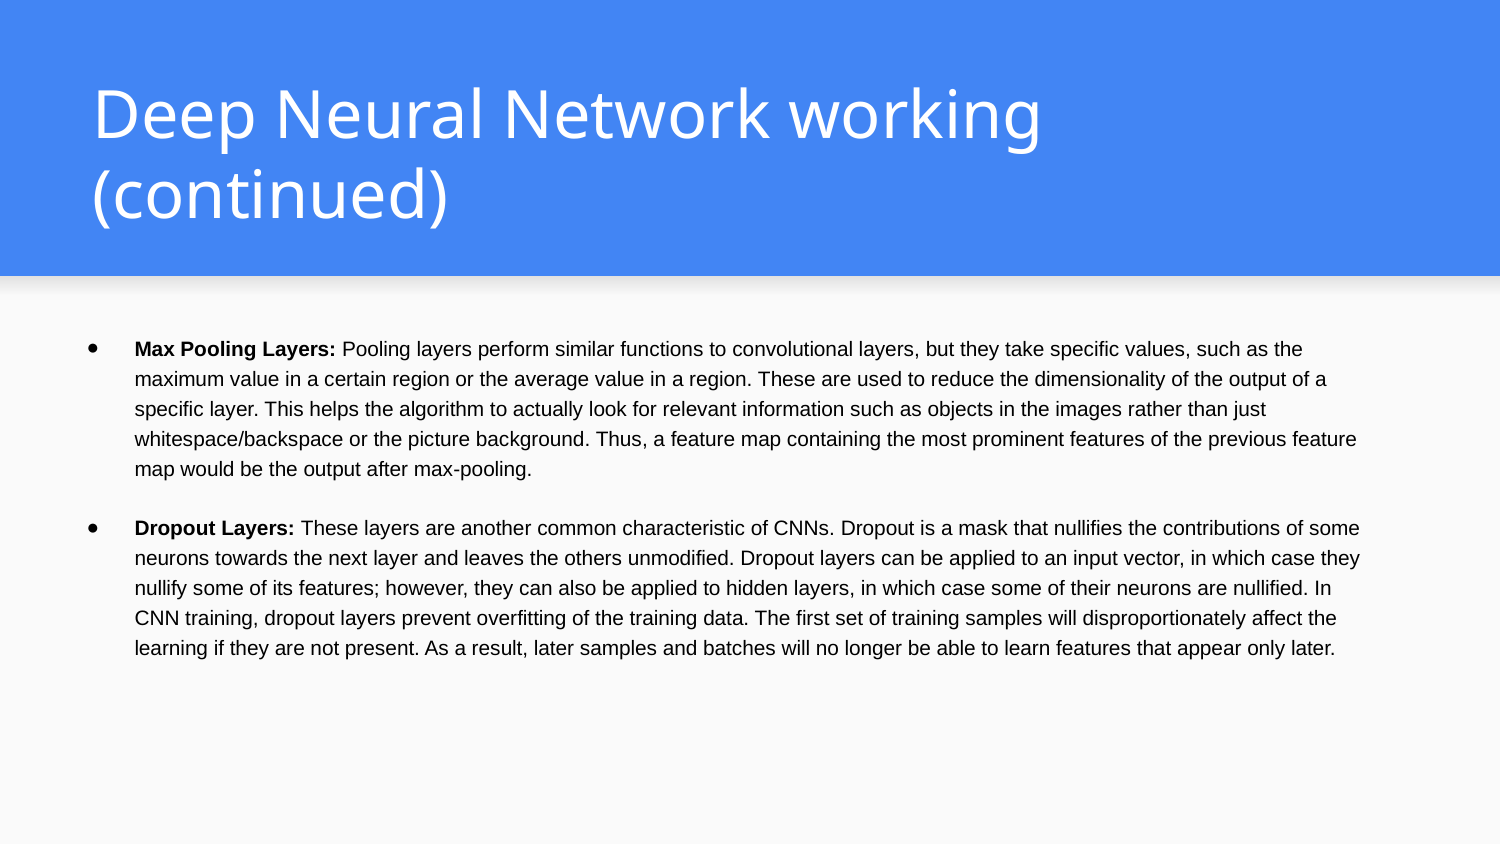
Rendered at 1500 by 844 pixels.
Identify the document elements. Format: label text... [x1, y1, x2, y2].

title Deep Neural Network working (continued) [77, 121, 1427, 248]
list Max Pooling Layers: Pooling layers perform similar functions to convolutional layers, but they take specific values, such as the maximum value in a certain region or the average value in a region. These are used to reduce the dimensionality of the output of a specific layer. This helps the algorithm to actually look for relevant information such as objects in the images rather than just whitespace/backspace or the picture background. Thus, a feature map containing the most prominent features of the previous feature map would be the output after max-pooling. Dropout Layers: These layers are another common characteristic of CNNs. Dropout is a mask that nullifies the contributions of some neurons towards the next layer and leaves the others unmodified. Dropout layers can be applied to an input vector, in which case they nullify some of its features; however, they can also be applied to hidden layers, in which case some of their neurons are nullified. In CNN training, dropout layers prevent overfitting of the training data. The first set of training samples will disproportionately affect the learning if they are not present. As a result, later samples and batches will no longer be able to learn features that appear only later. [44, 290, 1394, 763]
